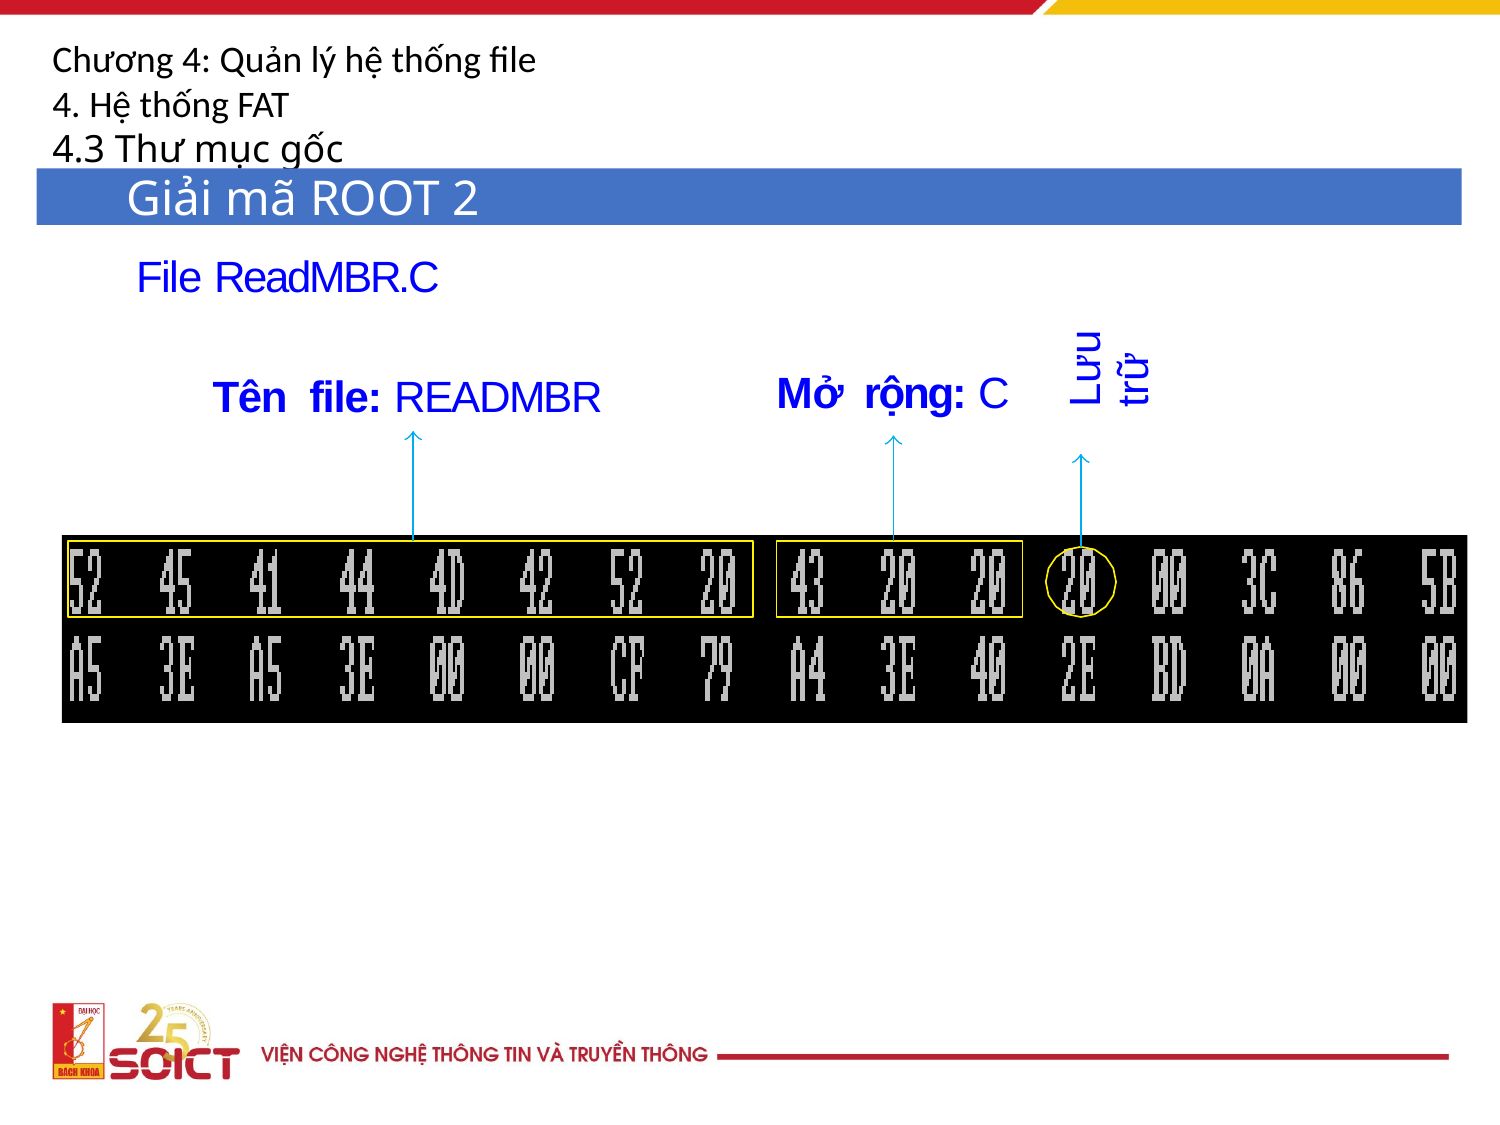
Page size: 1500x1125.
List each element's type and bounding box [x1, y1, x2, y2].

text_box [1061, 260, 1159, 413]
text_box [36, 27, 1472, 226]
text_box [132, 244, 457, 301]
text_box [208, 365, 618, 422]
picture [0, 0, 1500, 1125]
text_box [772, 361, 1015, 418]
text_box [61, 431, 1468, 723]
